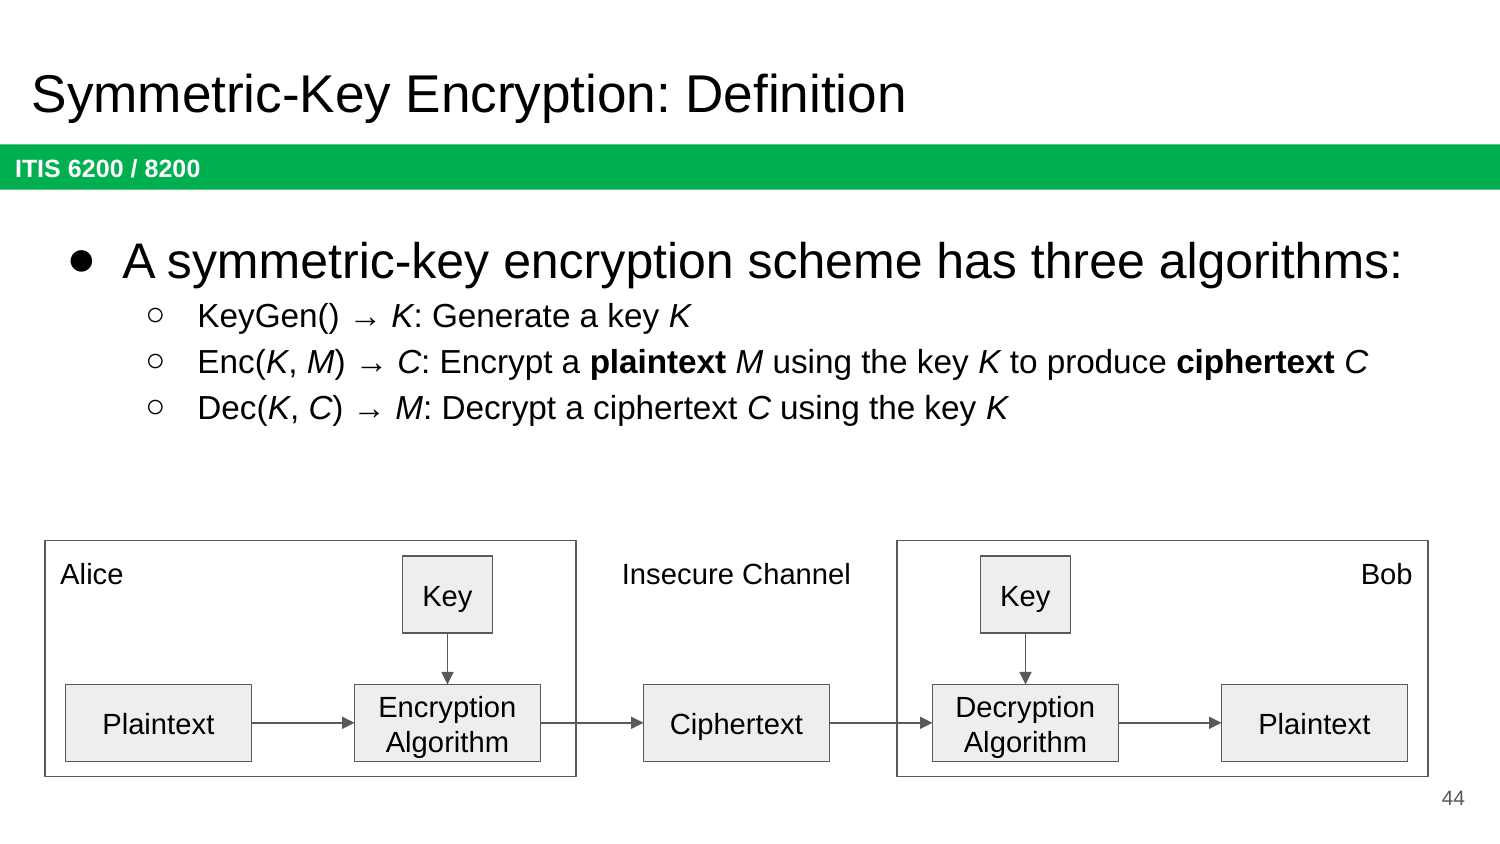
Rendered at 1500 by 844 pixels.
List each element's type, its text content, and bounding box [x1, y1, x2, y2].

text_box Decryption Algorithm [932, 684, 1119, 762]
text_box Plaintext [65, 684, 252, 762]
text_box [45, 540, 576, 777]
text_box Plaintext [1221, 684, 1408, 762]
list A symmetric-key encryption scheme has three algorithms: KeyGen() → K: Generate a key K Enc(K, M) → C: Encrypt a plaintext M using the key K to produce ciphertext C Dec(K, C) → M: Decrypt a ciphertext C using the key K [32, 204, 1431, 823]
text_box Insecure Channel [575, 540, 898, 606]
text_box Ciphertext [643, 684, 830, 762]
title Symmetric-Key Encryption: Definition [16, 44, 1415, 139]
text_box [897, 540, 1428, 777]
text_box Key [402, 556, 493, 634]
text_box Alice [45, 540, 171, 606]
text_box Key [980, 556, 1071, 634]
text_box Bob [1302, 540, 1428, 606]
slide_number 44 [1389, 764, 1480, 830]
text_box Encryption Algorithm [354, 684, 541, 762]
